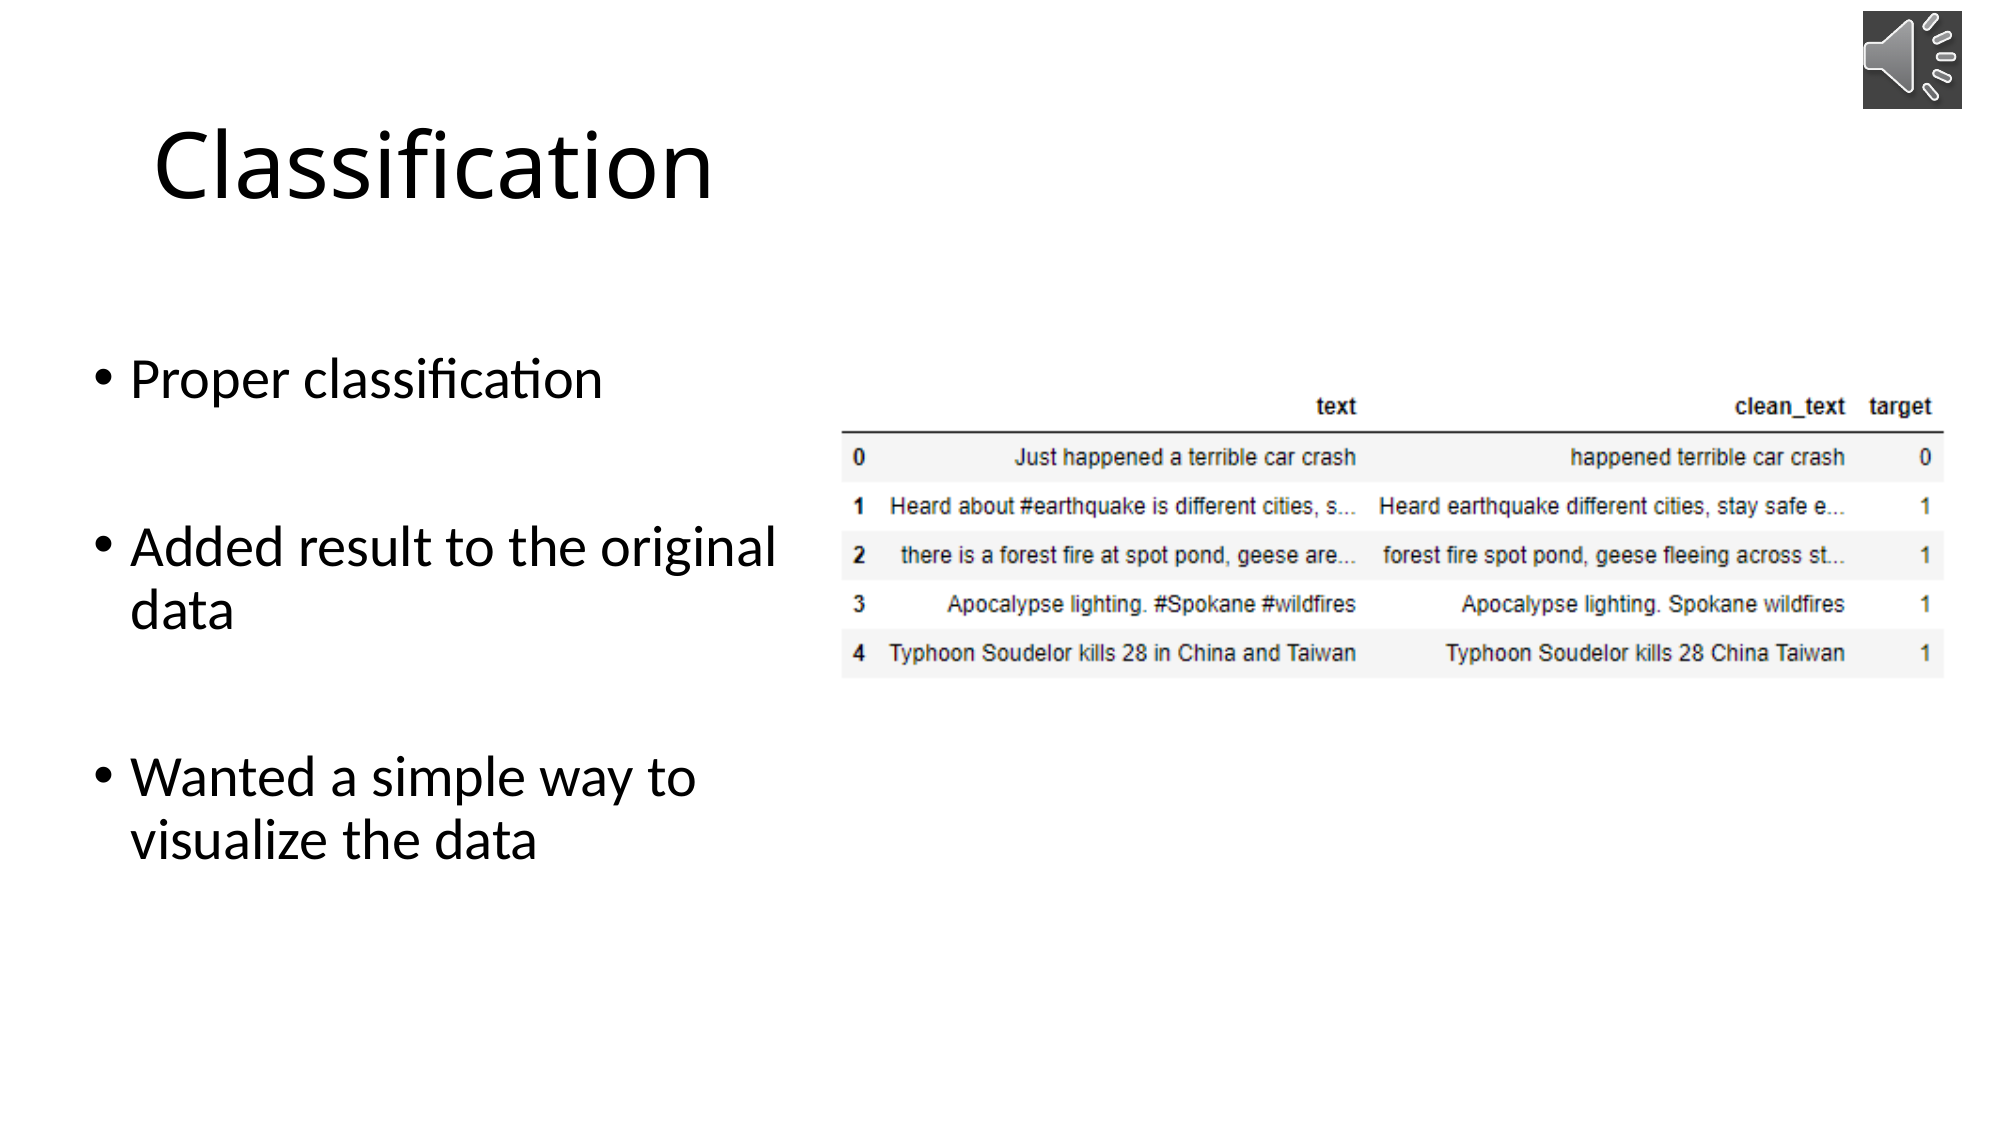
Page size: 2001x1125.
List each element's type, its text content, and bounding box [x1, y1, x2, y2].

picture [1862, 9, 1963, 110]
list Proper classification Added result to the original data Wanted a simple way to visualize the data [78, 341, 832, 1125]
picture [831, 377, 1963, 701]
title Classification [137, 59, 1863, 278]
